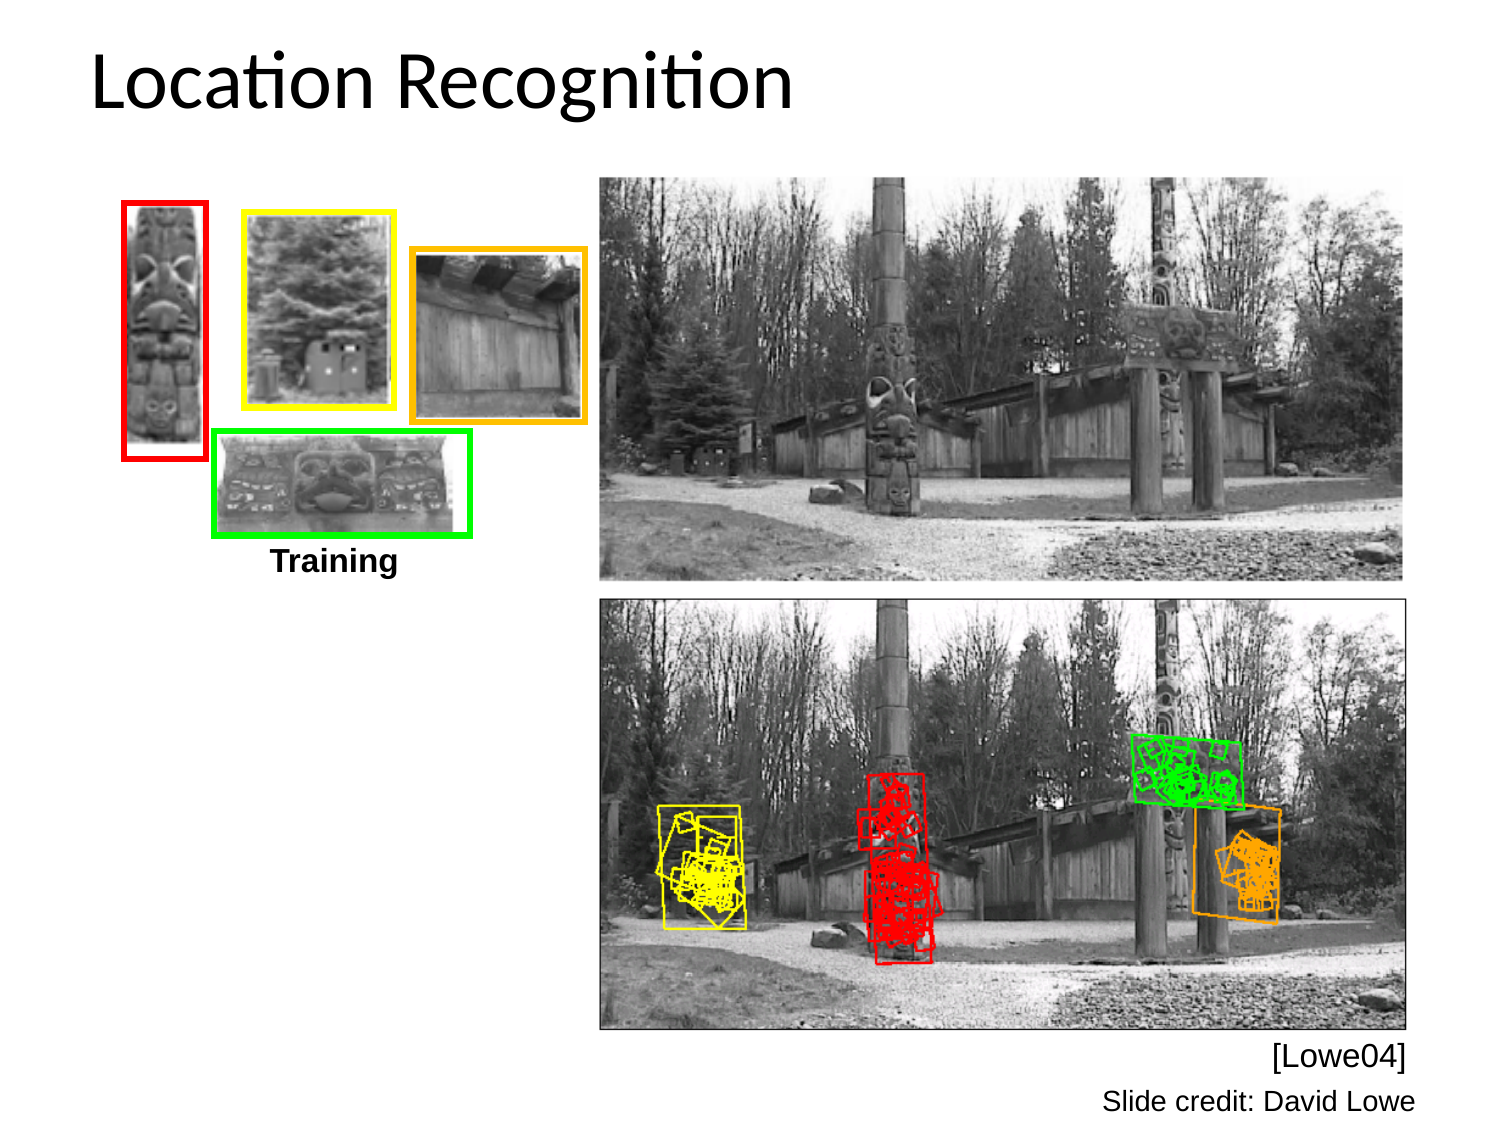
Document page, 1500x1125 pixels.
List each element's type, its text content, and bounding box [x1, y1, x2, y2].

picture [415, 251, 583, 419]
text_box Training [254, 542, 414, 587]
picture [126, 205, 203, 457]
picture [216, 433, 468, 533]
picture [590, 154, 1418, 587]
text_box [Lowe04] [1257, 1027, 1422, 1083]
picture [246, 214, 392, 405]
title Location Recognition [74, 0, 1426, 151]
picture [596, 595, 1410, 1036]
text_box Slide credit: David Lowe [1087, 1074, 1432, 1125]
